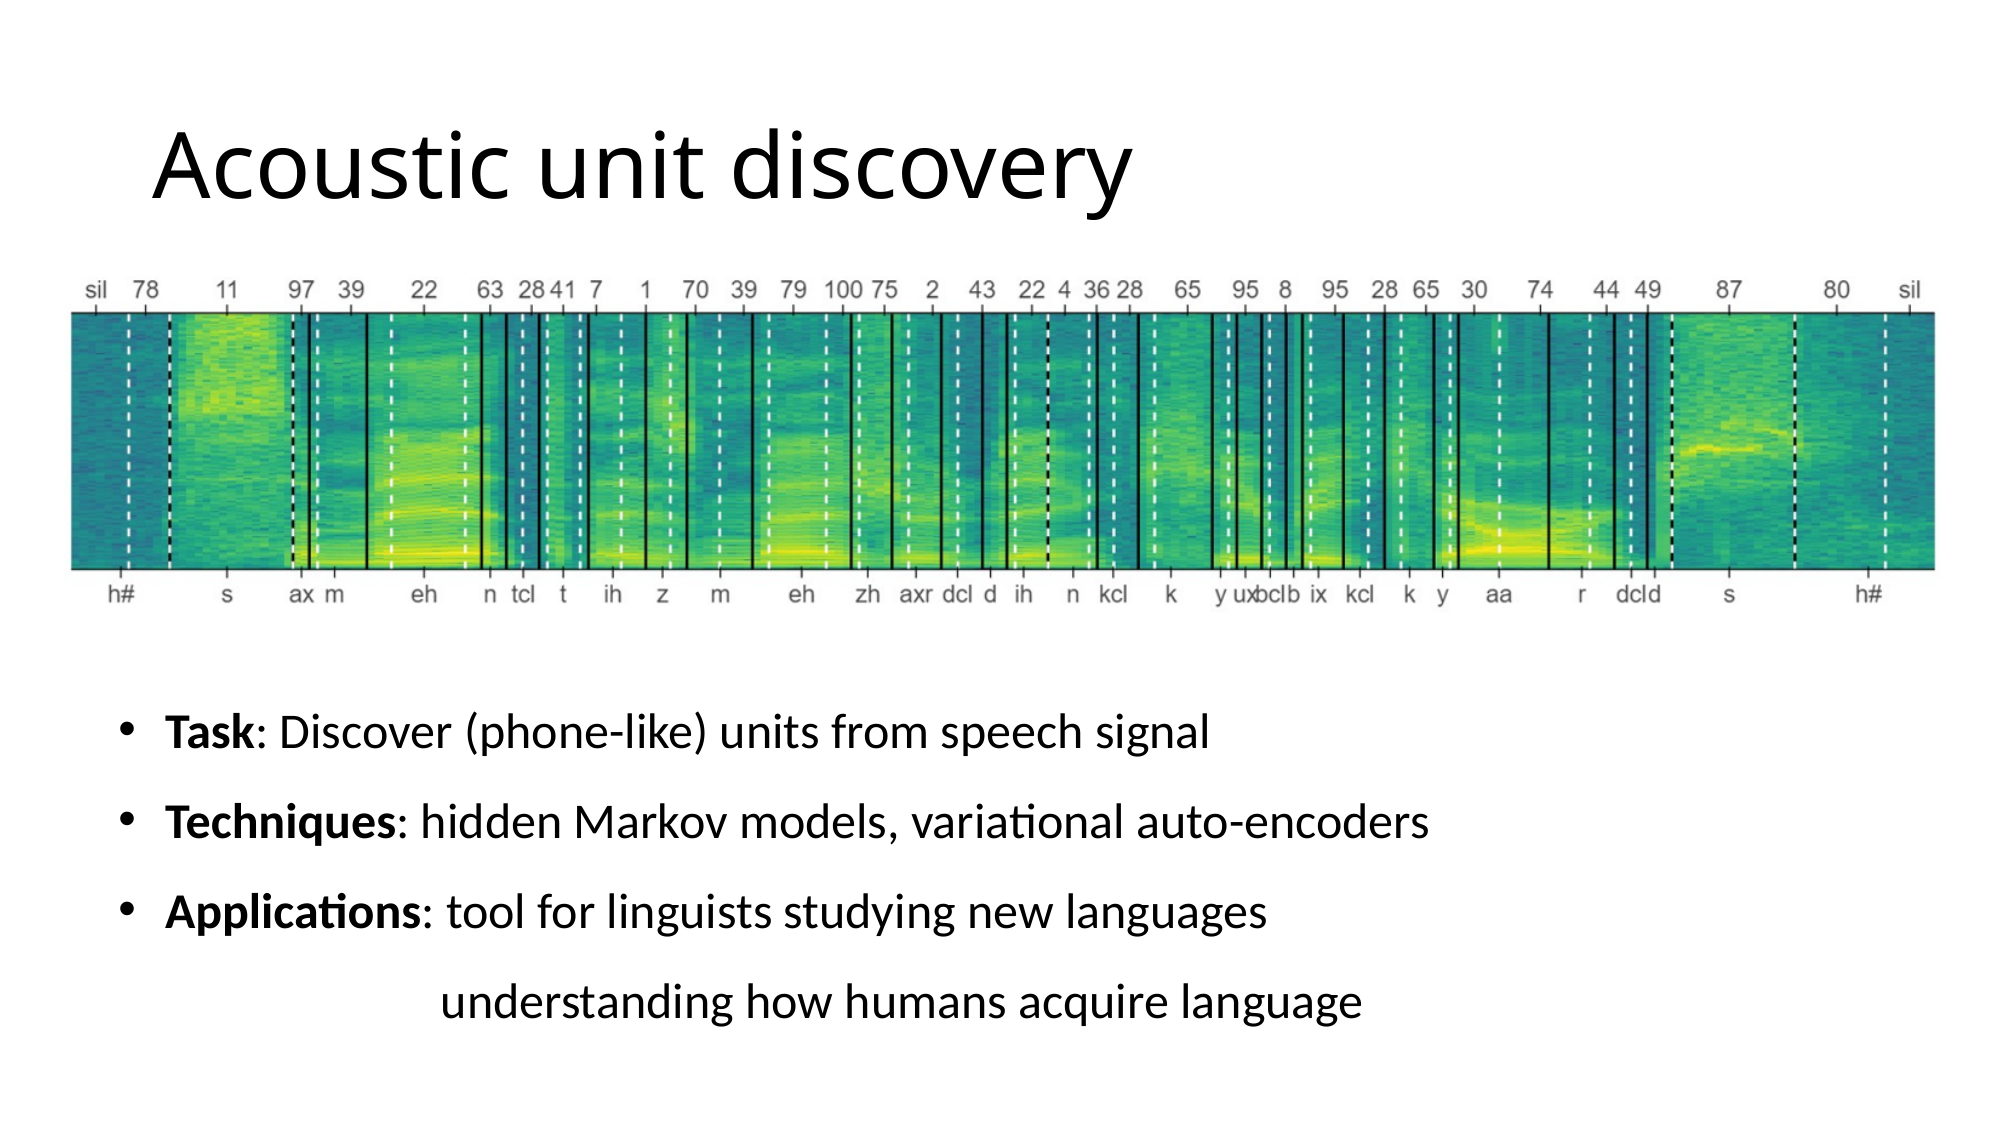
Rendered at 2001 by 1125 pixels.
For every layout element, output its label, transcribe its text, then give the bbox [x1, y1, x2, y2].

title Acoustic unit discovery [137, 59, 1863, 226]
text_box Task: Discover (phone-like) units from speech signal Techniques: hidden Markov models, variational auto-encoders Applications: tool for linguists studying new languages understanding how humans acquire language [103, 661, 1697, 1036]
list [49, 226, 1951, 626]
